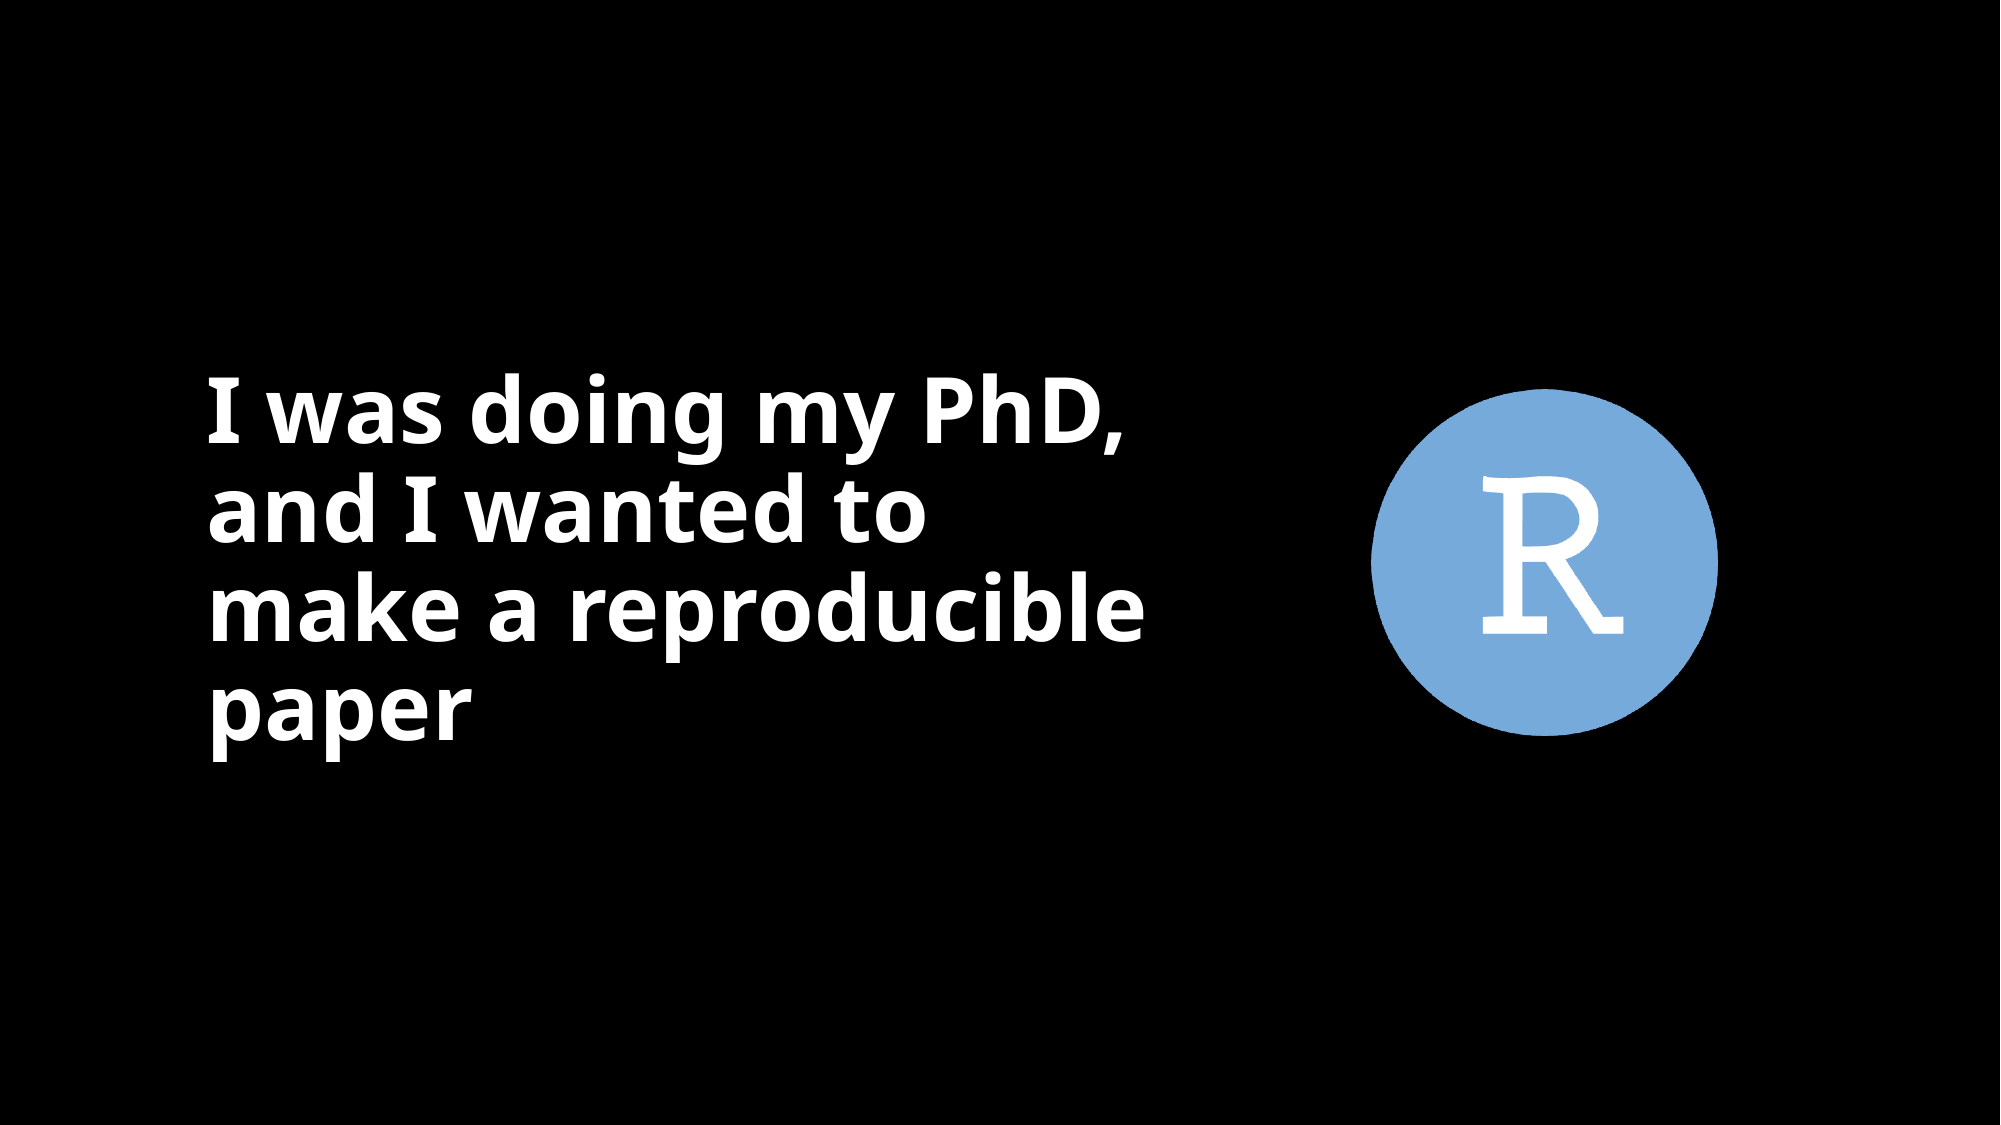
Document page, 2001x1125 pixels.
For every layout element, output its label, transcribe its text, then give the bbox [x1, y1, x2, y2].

title I was doing my PhD, and I wanted to make a reproducible paper [191, 389, 1176, 736]
picture [1370, 388, 1718, 737]
